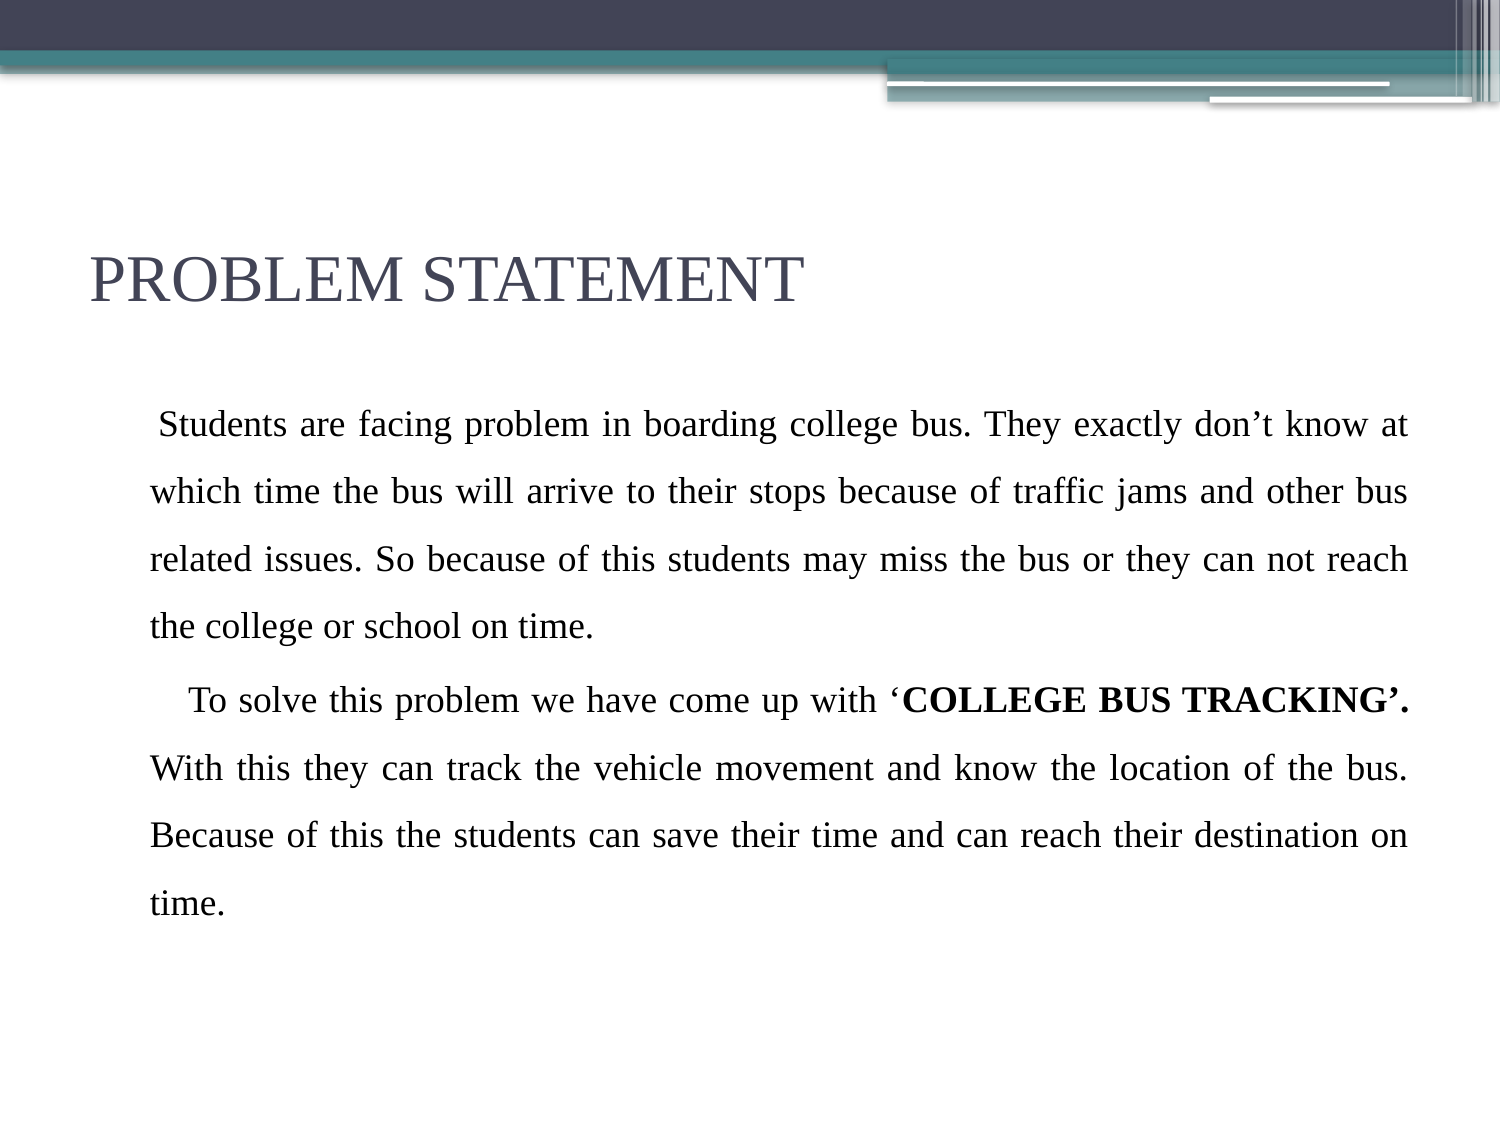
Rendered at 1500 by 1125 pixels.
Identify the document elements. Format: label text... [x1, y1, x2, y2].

list Students are facing problem in boarding college bus. They exactly don’t know at which time the bus will arrive to their stops because of traffic jams and other bus related issues. So because of this students may miss the bus or they can not reach the college or school on time. To solve this problem we have come up with ‘COLLEGE BUS TRACKING’. With this they can track the vehicle movement and know the location of the bus. Because of this the students can save their time and can reach their destination on time. [75, 368, 1425, 1079]
title PROBLEM STATEMENT [75, 187, 1425, 363]
